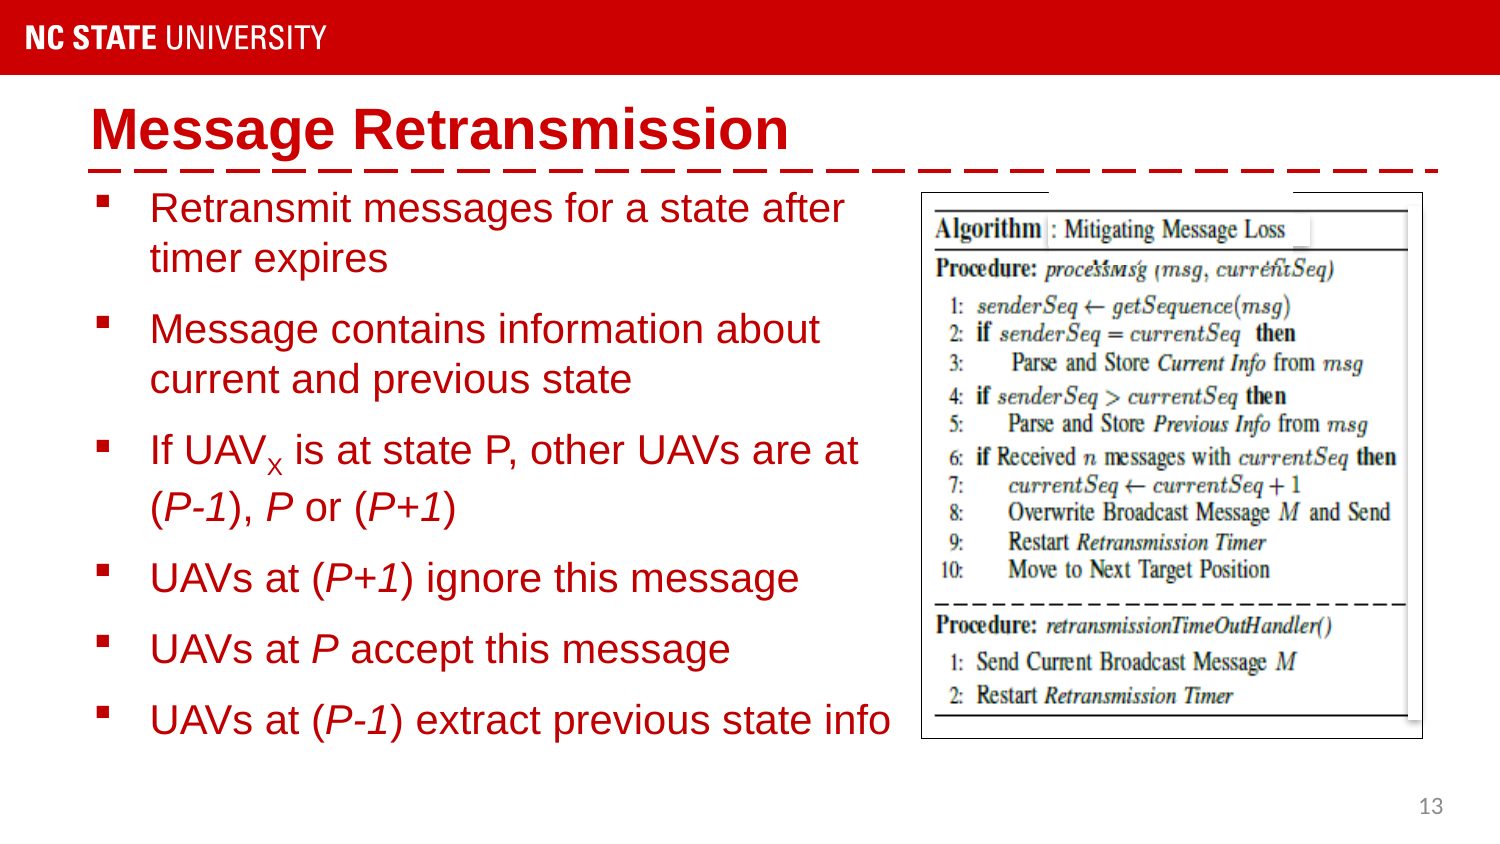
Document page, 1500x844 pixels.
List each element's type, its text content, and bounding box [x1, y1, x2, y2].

list [70, 195, 916, 742]
picture [0, 0, 1500, 75]
title Message Retransmission [75, 60, 1425, 193]
text_box Retransmit messages for a state after timer expires Message contains information about current and previous state If UAVX is at state P, other UAVs are at (P-1), P or (P+1) UAVs at (P+1) ignore this message UAVs at P accept this message UAVs at (P-1) extract previous state info [78, 173, 907, 720]
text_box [920, 191, 1423, 739]
slide_number 13 [1108, 782, 1459, 827]
